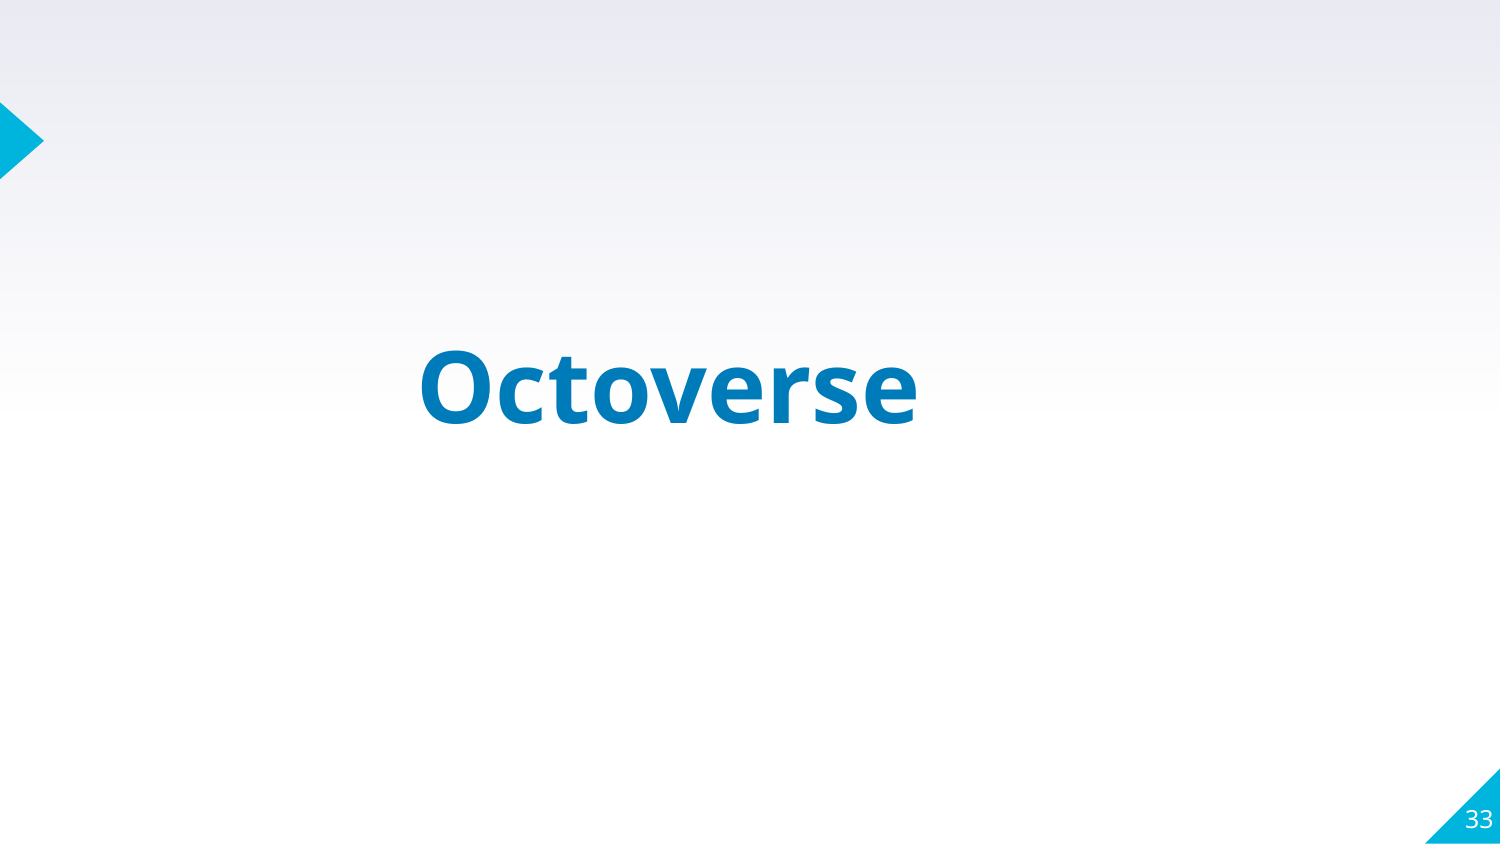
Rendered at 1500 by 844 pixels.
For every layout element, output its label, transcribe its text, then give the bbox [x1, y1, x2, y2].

title Octoverse [0, 346, 1327, 524]
slide_number 33 [1418, 760, 1494, 838]
